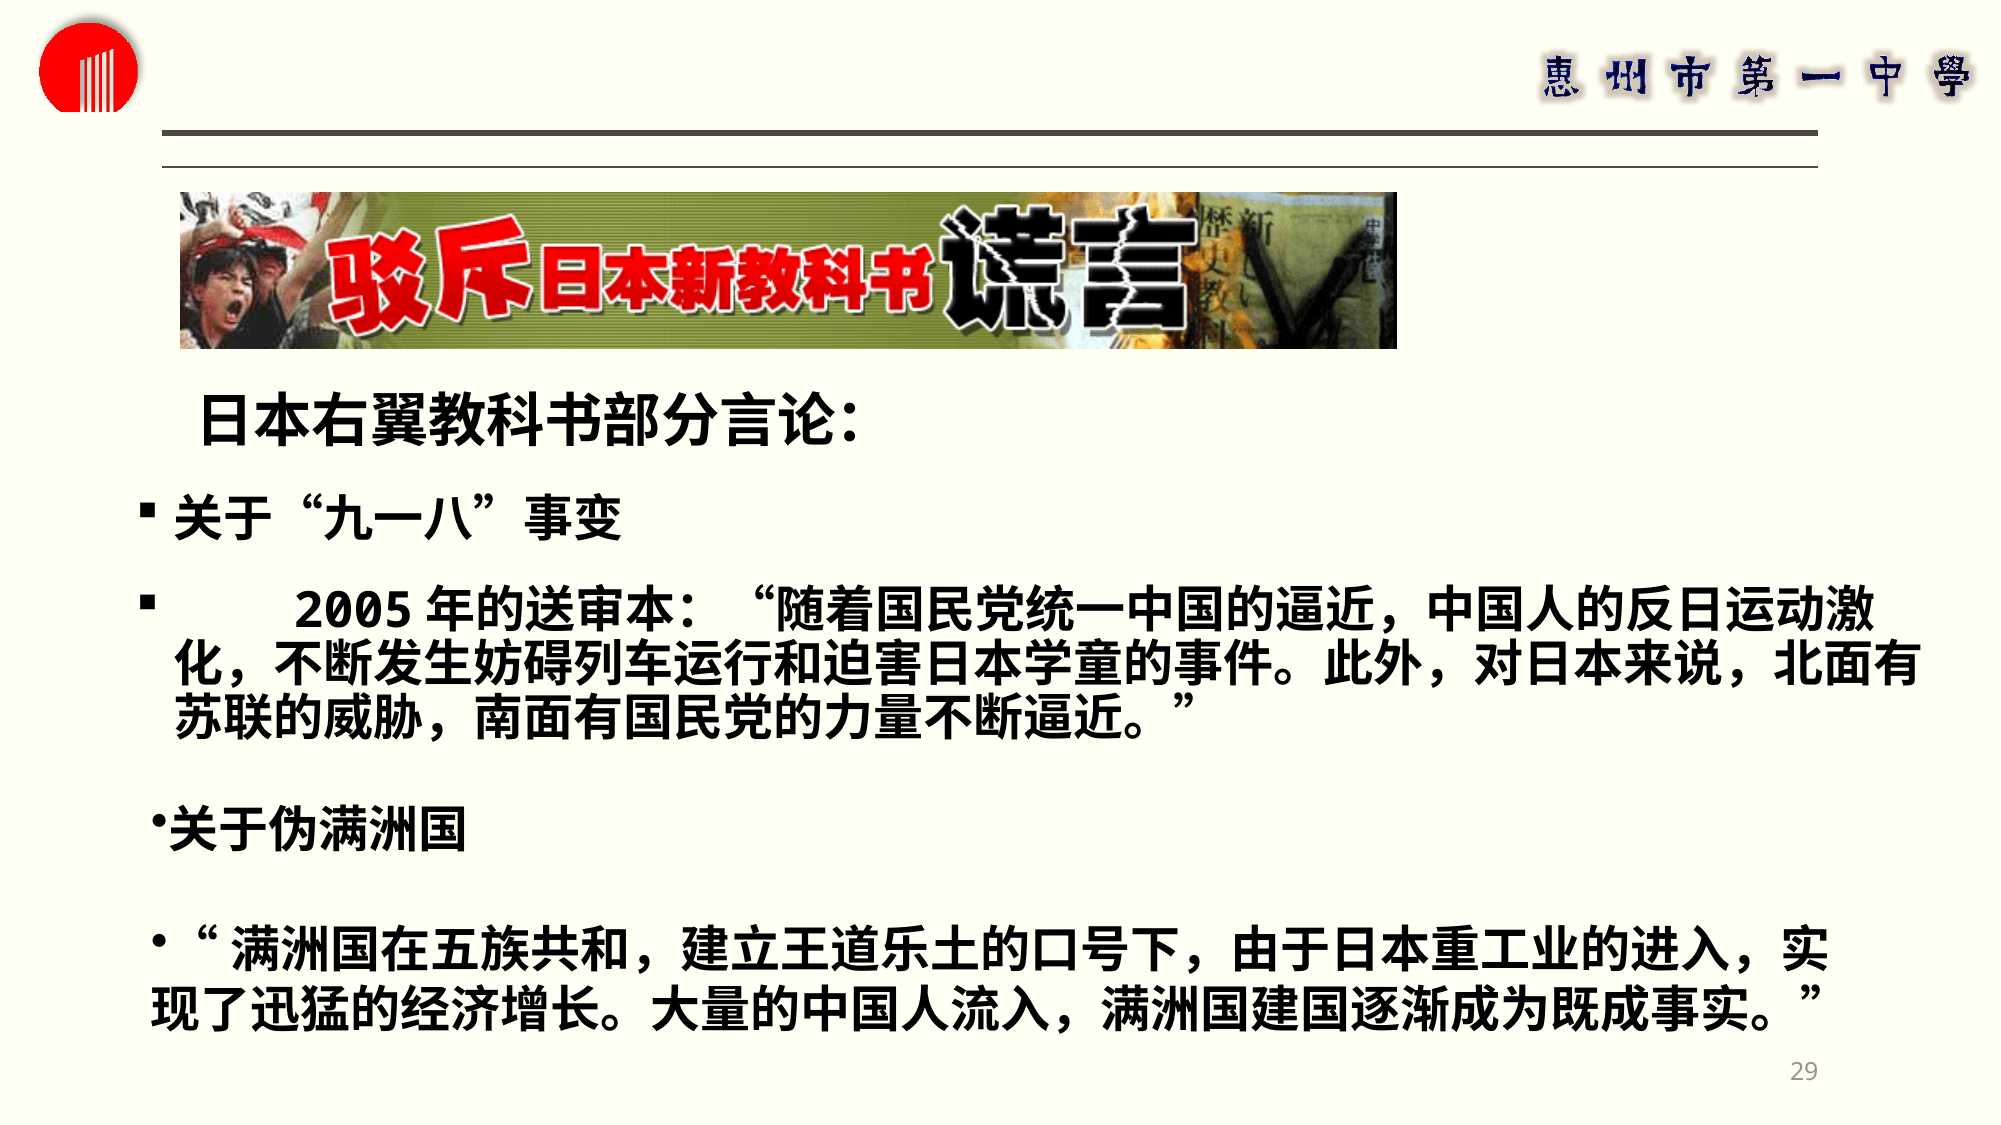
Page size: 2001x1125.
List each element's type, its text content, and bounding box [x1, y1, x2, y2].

picture [1930, 55, 1972, 97]
picture [1799, 55, 1842, 97]
title 日本右翼教科书部分言论： [195, 363, 1448, 462]
text_box 关于伪满洲国 “满洲国在五族共和，建立王道乐土的口号下，由于日本重工业的进入，实现了迅猛的经济增长。大量的中国人流入，满洲国建国逐渐成为既成事实。” [136, 789, 1890, 1045]
picture [1669, 55, 1711, 97]
picture [1864, 55, 1907, 97]
slide_number 29 [1518, 1045, 1819, 1103]
picture [1538, 55, 1581, 97]
picture [1734, 55, 1777, 97]
picture [38, 21, 138, 120]
picture [1604, 55, 1646, 97]
picture [180, 192, 1397, 349]
list 关于“九一八”事变 2005年的送审本：“随着国民党统一中国的逼近，中国人的反日运动激化，不断发生妨碍列车运行和迫害日本学童的事件。此外，对日本来说，北面有苏联的威胁，南面有国民党的力量不断逼近。” [136, 485, 1956, 765]
